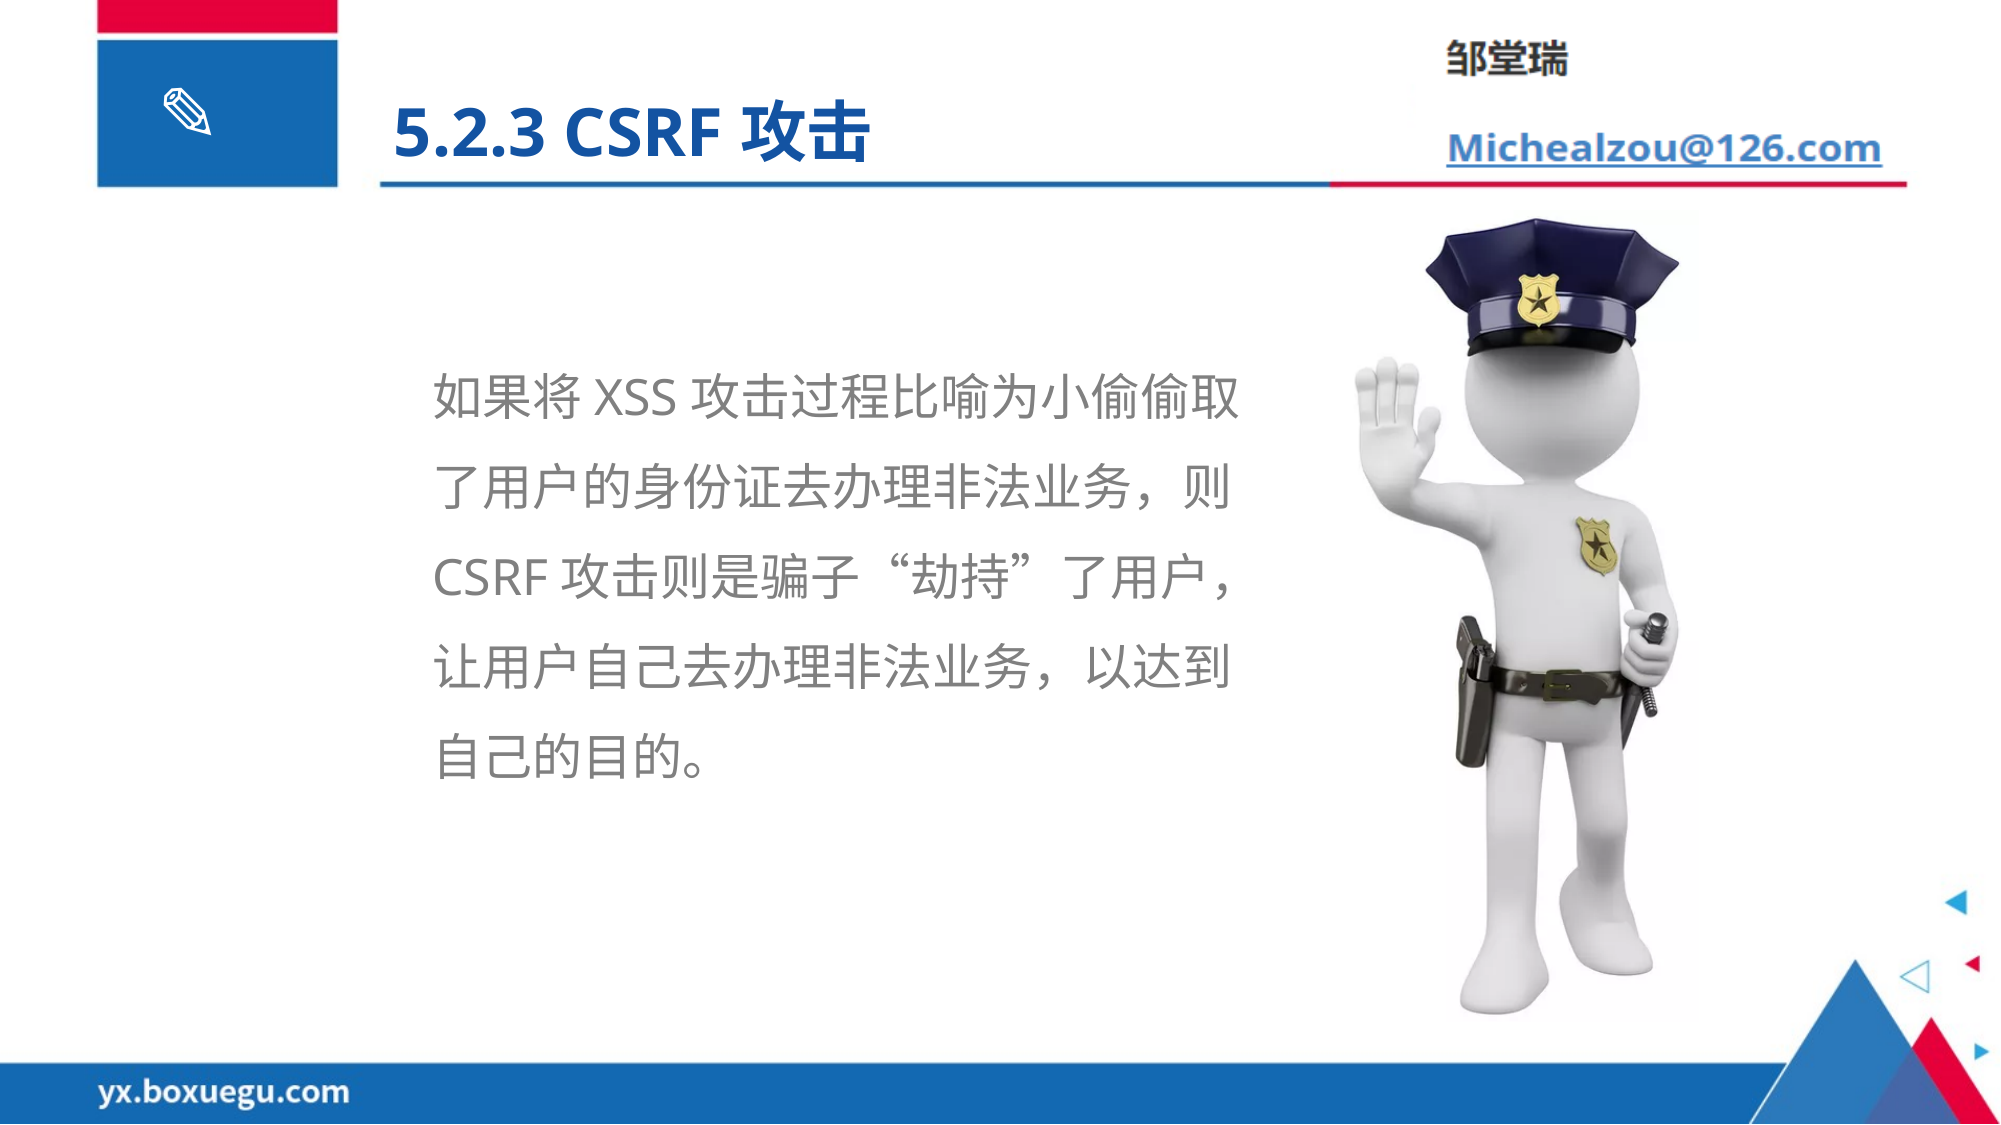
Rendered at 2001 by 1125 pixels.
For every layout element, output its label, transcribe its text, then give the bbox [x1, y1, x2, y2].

picture [0, 0, 2000, 1124]
text_box 5.2.3 CSRF攻击 [379, 82, 1139, 177]
text_box 如果将XSS攻击过程比喻为小偷偷取了用户的身份证去办理非法业务，则CSRF攻击则是骗子“劫持”了用户，让用户自己去办理非法业务，以达到自己的目的。 [417, 328, 1290, 807]
